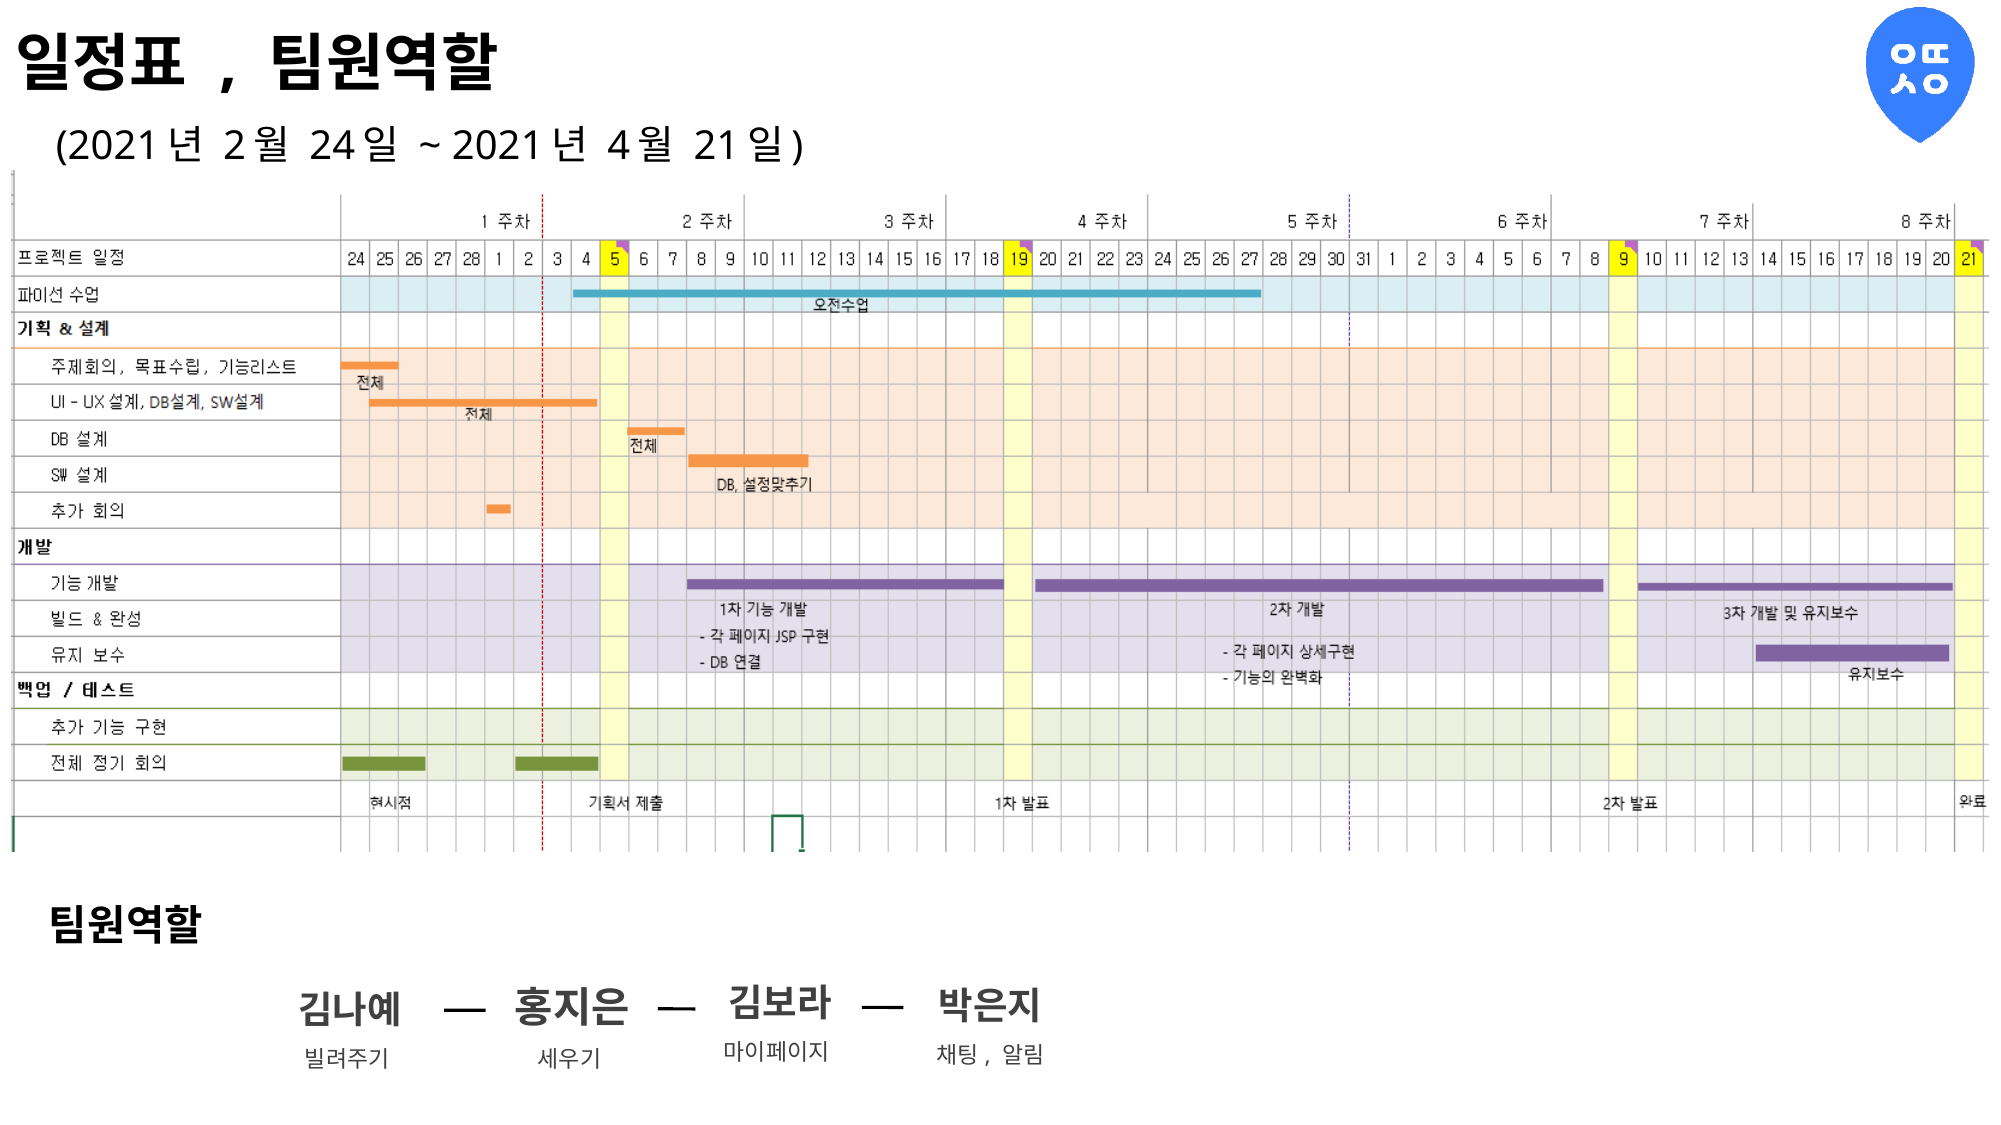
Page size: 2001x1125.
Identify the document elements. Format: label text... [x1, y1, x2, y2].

text_box 박은지 채팅, 알림 [909, 952, 1072, 1076]
text_box 김나예 빌려주기 [255, 955, 445, 1080]
picture [10, 170, 1990, 852]
text_box 김보라 마이페이지 [698, 948, 862, 1073]
picture [1838, 0, 2000, 155]
list (2021년 2월 24일 ~ 2021년 4월 21일) [40, 117, 1015, 170]
title 일정표 , 팀원역할 [0, 0, 1726, 136]
text_box 팀원역할 [34, 866, 283, 957]
text_box 홍지은 세우기 [464, 948, 681, 1080]
